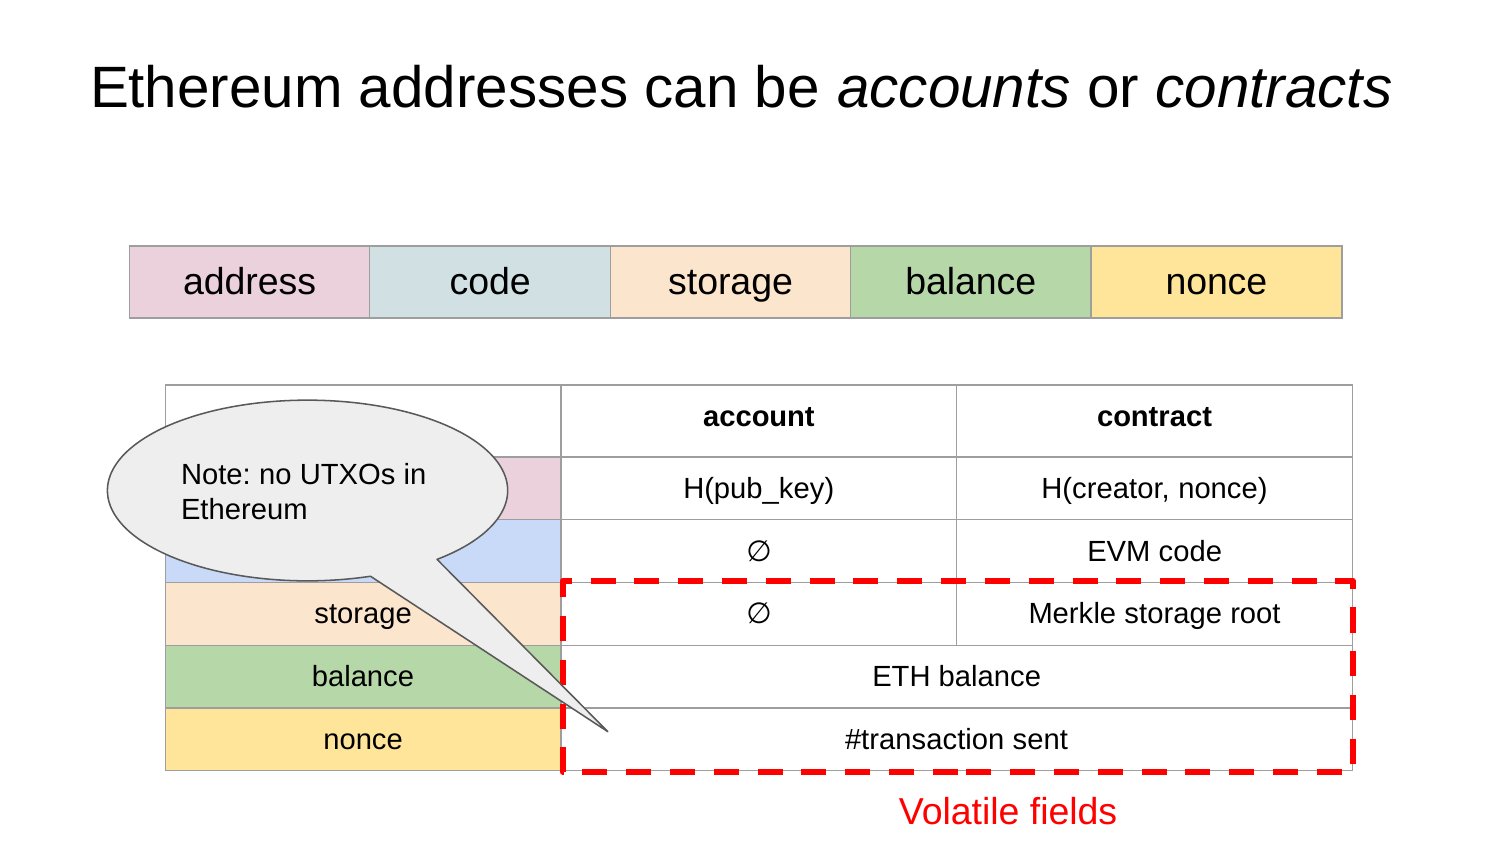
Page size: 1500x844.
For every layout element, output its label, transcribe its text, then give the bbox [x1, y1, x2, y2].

table_header balance [851, 247, 1090, 317]
table_cell H(pub_key) [562, 458, 956, 519]
table_cell EVM code [957, 520, 1352, 580]
table_cell H(creator, nonce) [957, 458, 1352, 519]
table_cell ∅ [562, 520, 956, 580]
table_header [166, 386, 560, 456]
text_box Note: no UTXOs in Ethereum [107, 400, 608, 732]
table_cell balance [166, 646, 560, 707]
text_box [562, 580, 1353, 772]
table_cell storage [462, 583, 560, 645]
table_cell address [496, 458, 560, 519]
table_cell nonce [166, 709, 560, 770]
table_header account [562, 386, 956, 456]
table_cell code [166, 555, 377, 582]
text_box Volatile fields [884, 772, 1171, 835]
table_header nonce [1092, 247, 1341, 317]
table_header code [370, 247, 610, 317]
table_cell storage [166, 583, 473, 645]
table_header contract [957, 386, 1352, 456]
table_header address [130, 247, 369, 317]
table_header storage [611, 247, 850, 317]
table_cell code [439, 520, 560, 582]
title Ethereum addresses can be accounts or contracts [75, 33, 1500, 175]
